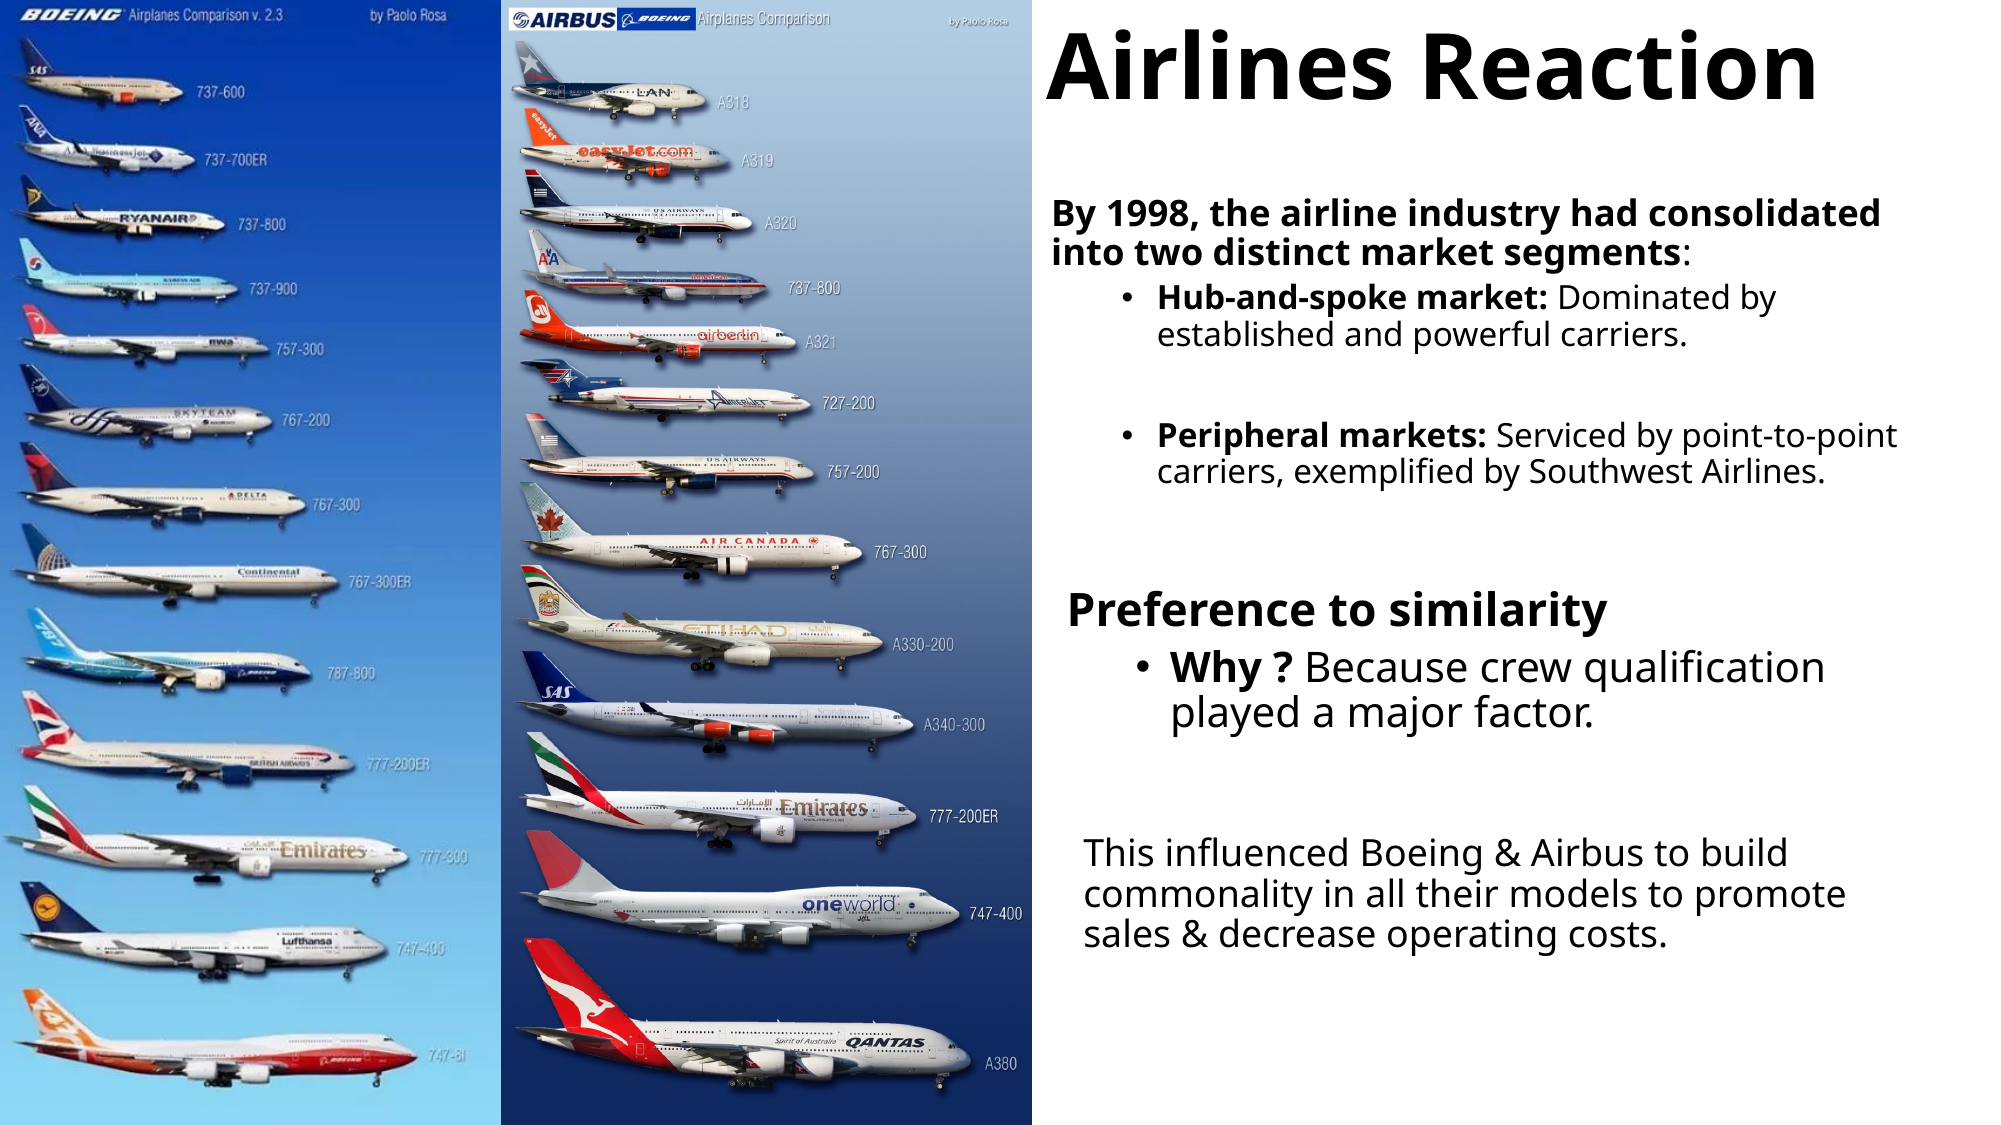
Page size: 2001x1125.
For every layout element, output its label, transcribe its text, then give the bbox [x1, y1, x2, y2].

title Airlines Reaction [1032, 0, 1938, 140]
picture [0, 0, 1032, 1125]
list By 1998, the airline industry had consolidated into two distinct market segments: Hub-and-spoke market: Dominated by established and powerful carriers. Peripheral markets: Serviced by point-to-point carriers, exemplified by Southwest Airlines. [1035, 187, 1922, 521]
text_box Preference to similarity Why ? Because crew qualification played a major factor. [1051, 579, 1922, 745]
text_box This influenced Boeing & Airbus to build commonality in all their models to promote sales & decrease operating costs. [1068, 826, 1906, 993]
